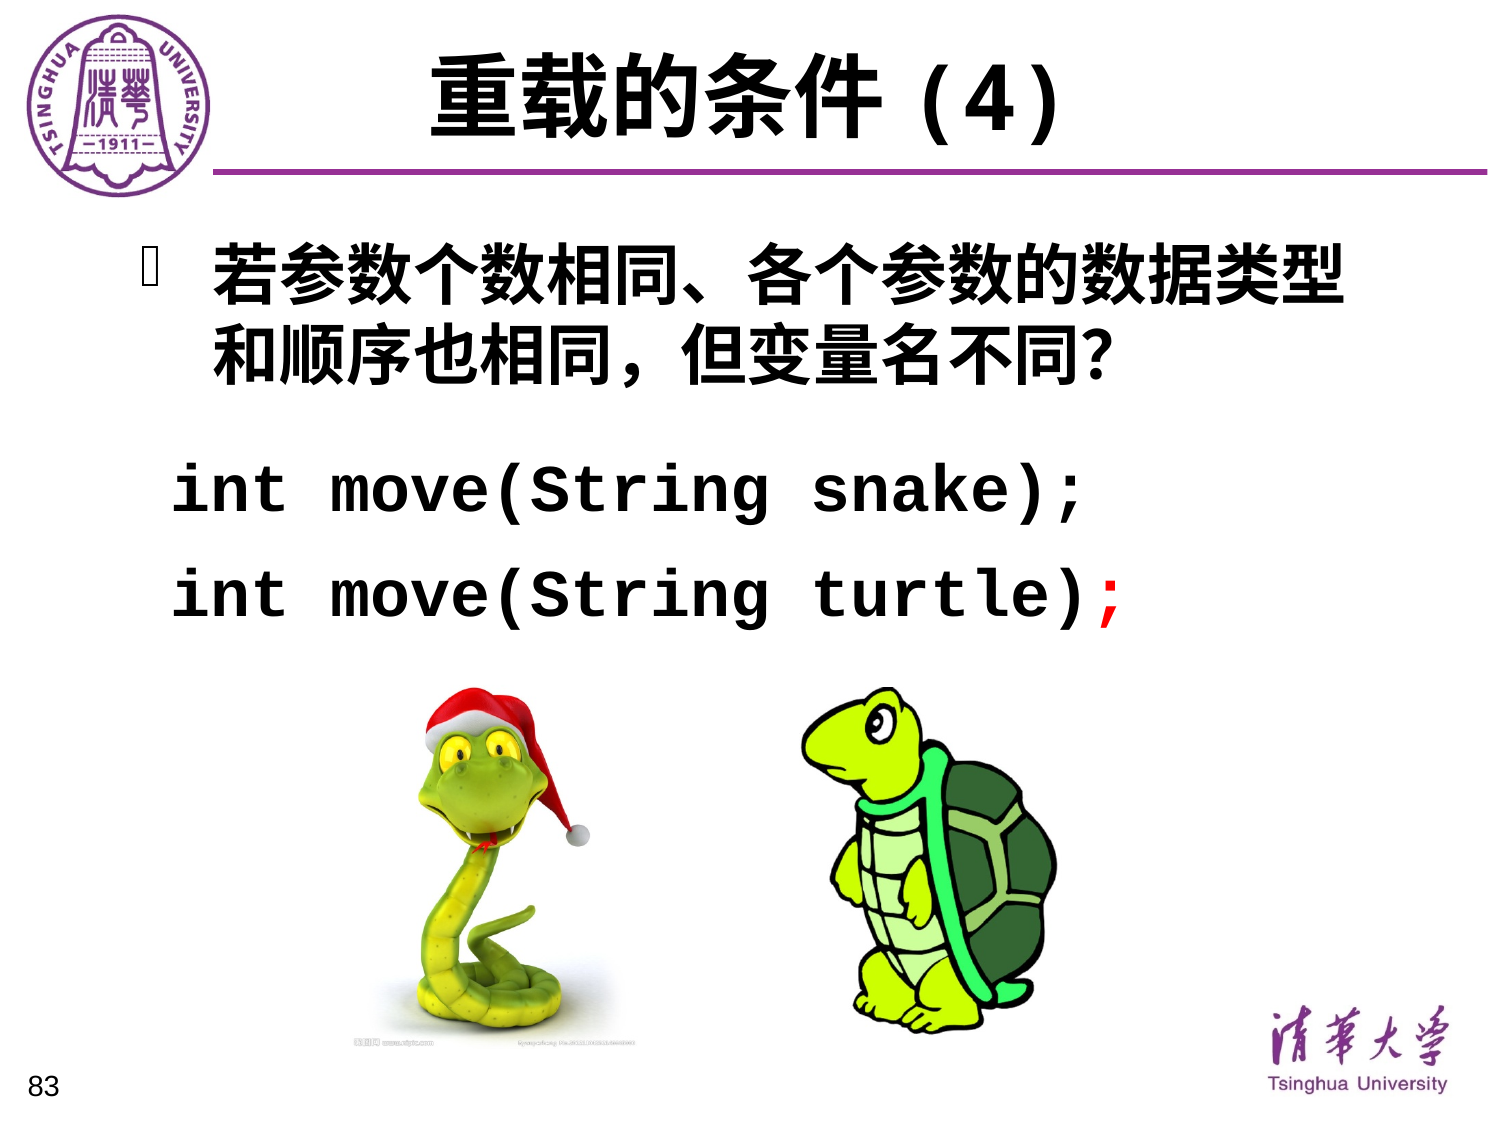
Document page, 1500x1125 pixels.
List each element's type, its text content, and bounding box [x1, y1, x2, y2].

picture [24, 12, 213, 37]
footer 83 [12, 1059, 176, 1125]
picture [24, 151, 213, 200]
picture [1262, 999, 1454, 1101]
list 若参数个数相同、各个参数的数据类型和顺序也相同，但变量名不同？ [124, 224, 1388, 1038]
text_box int move(String snake); int move(String turtle); [156, 437, 1146, 638]
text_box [349, 674, 1062, 1049]
title 重载的条件(4) [24, 37, 1476, 151]
